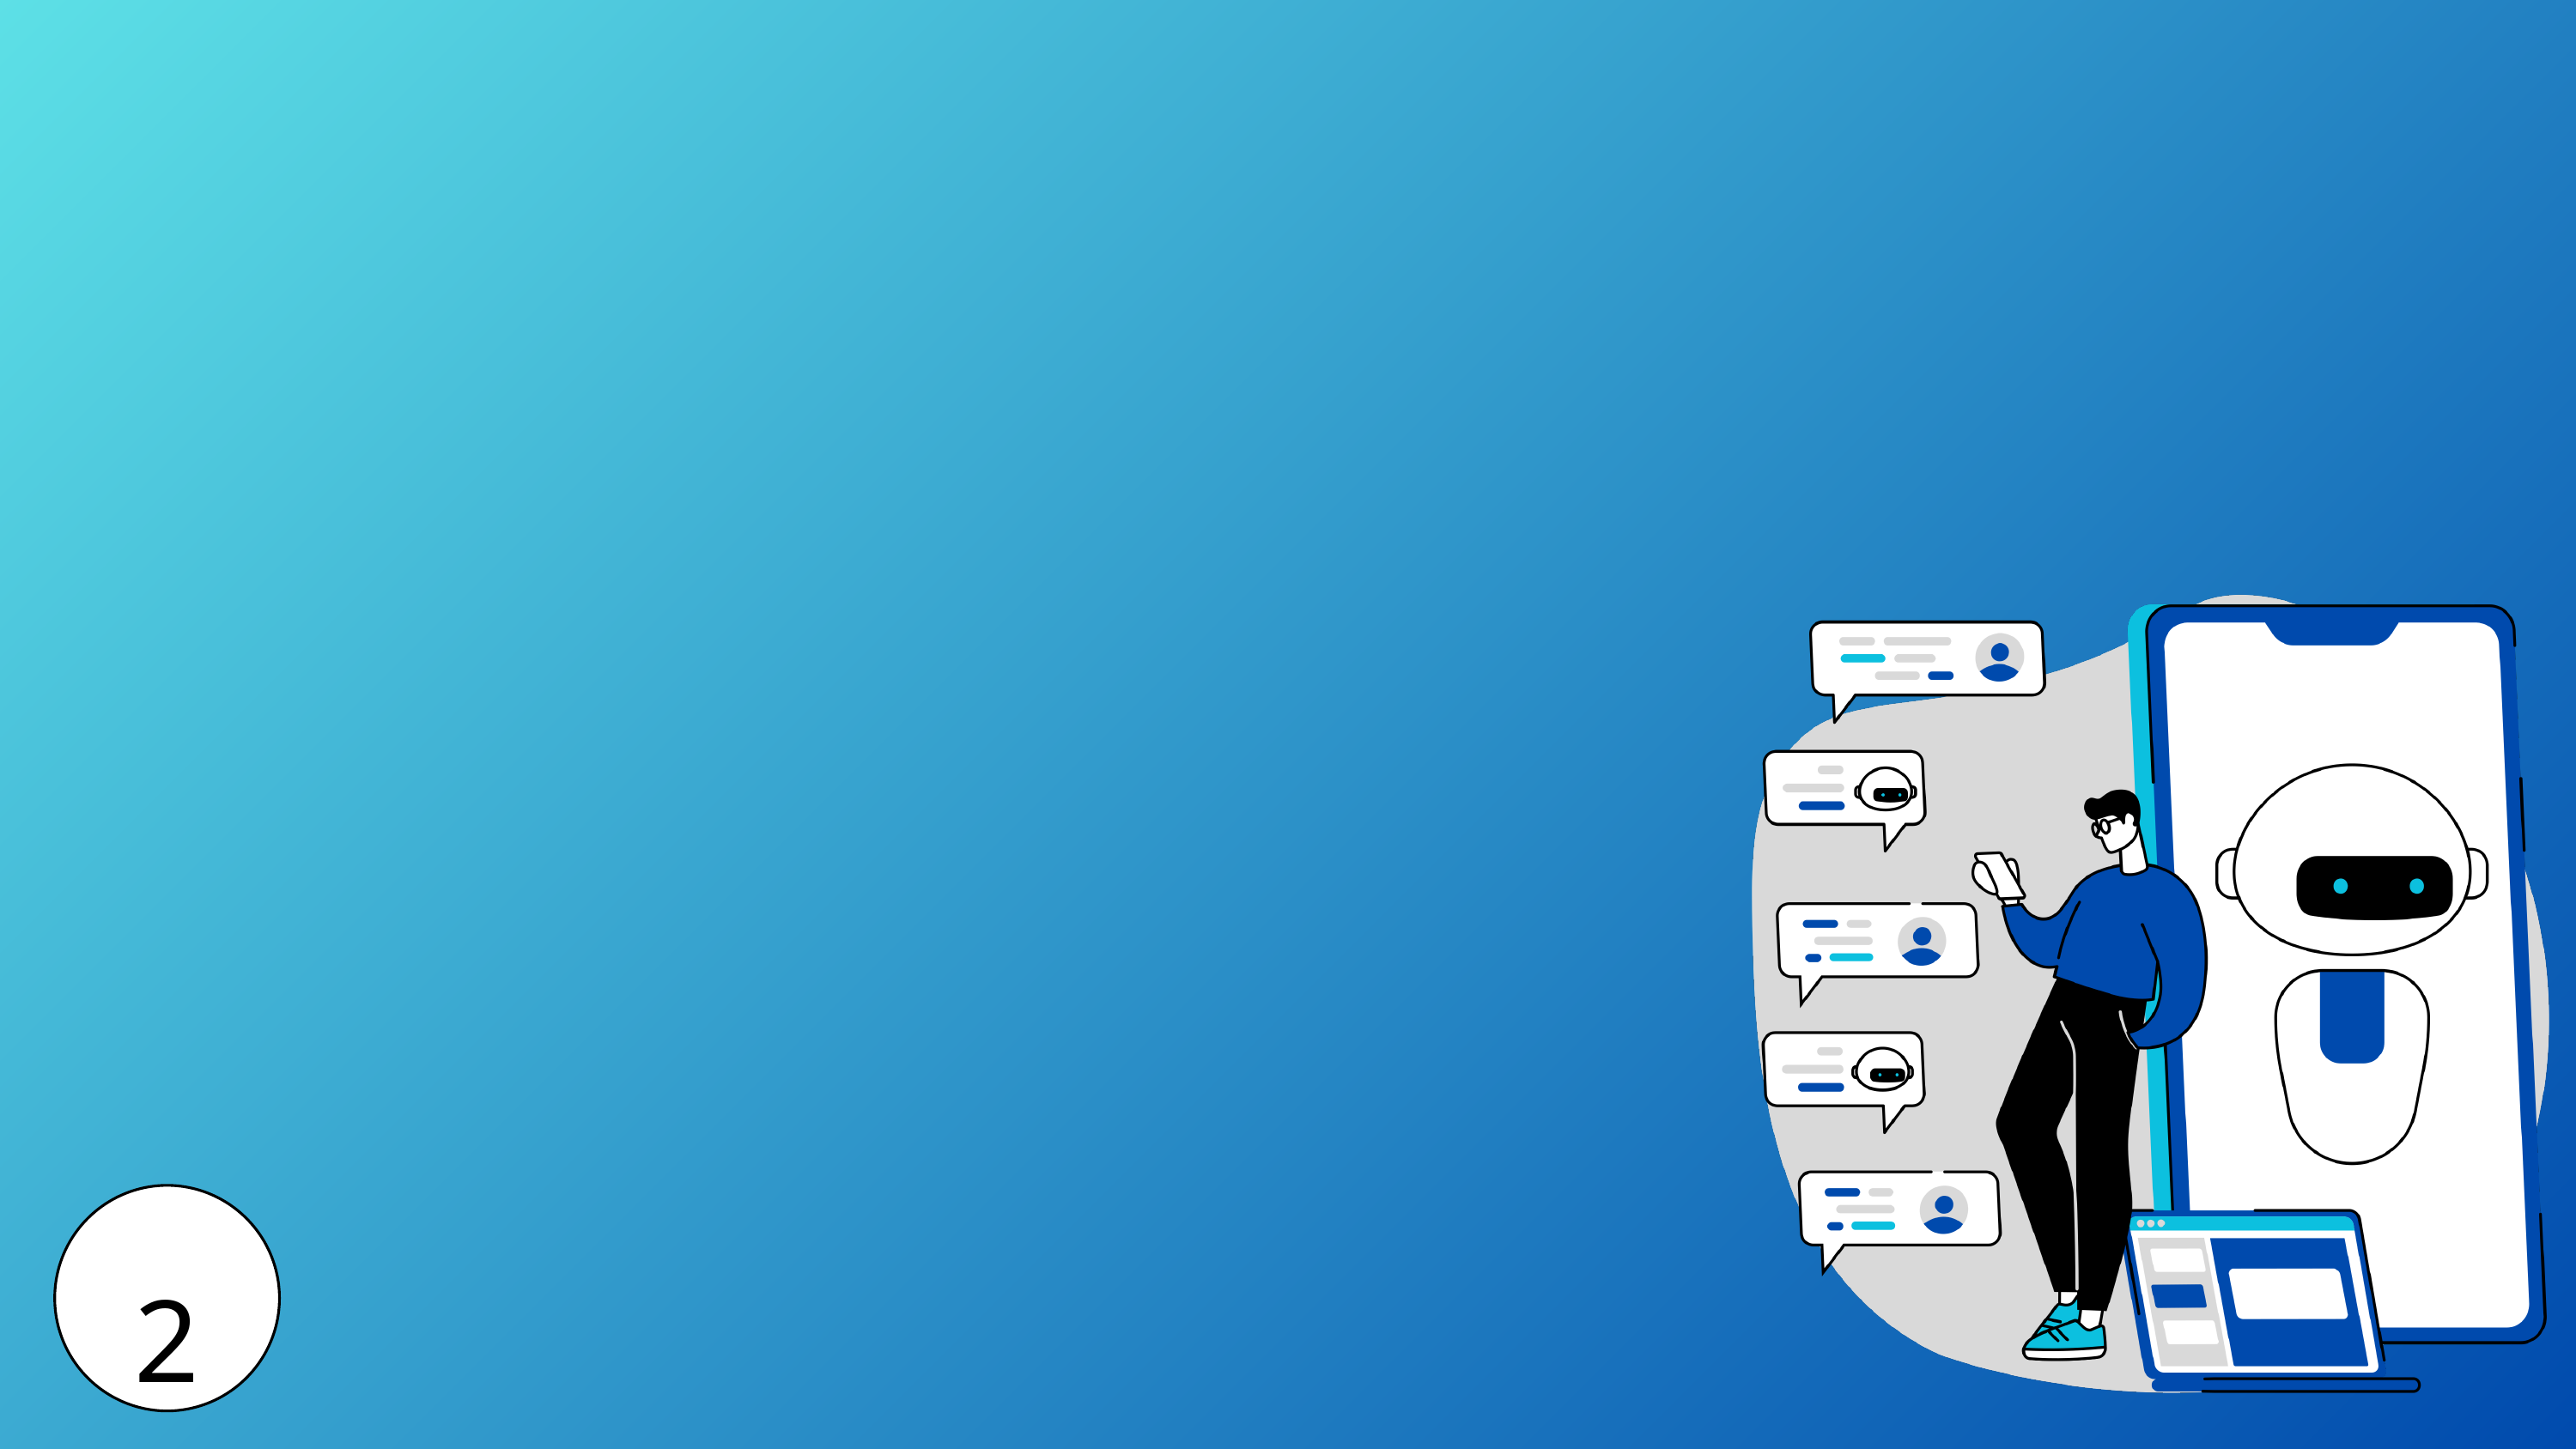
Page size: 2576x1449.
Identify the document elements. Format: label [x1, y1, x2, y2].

picture [1751, 591, 2576, 1449]
text_box [53, 1185, 281, 1411]
